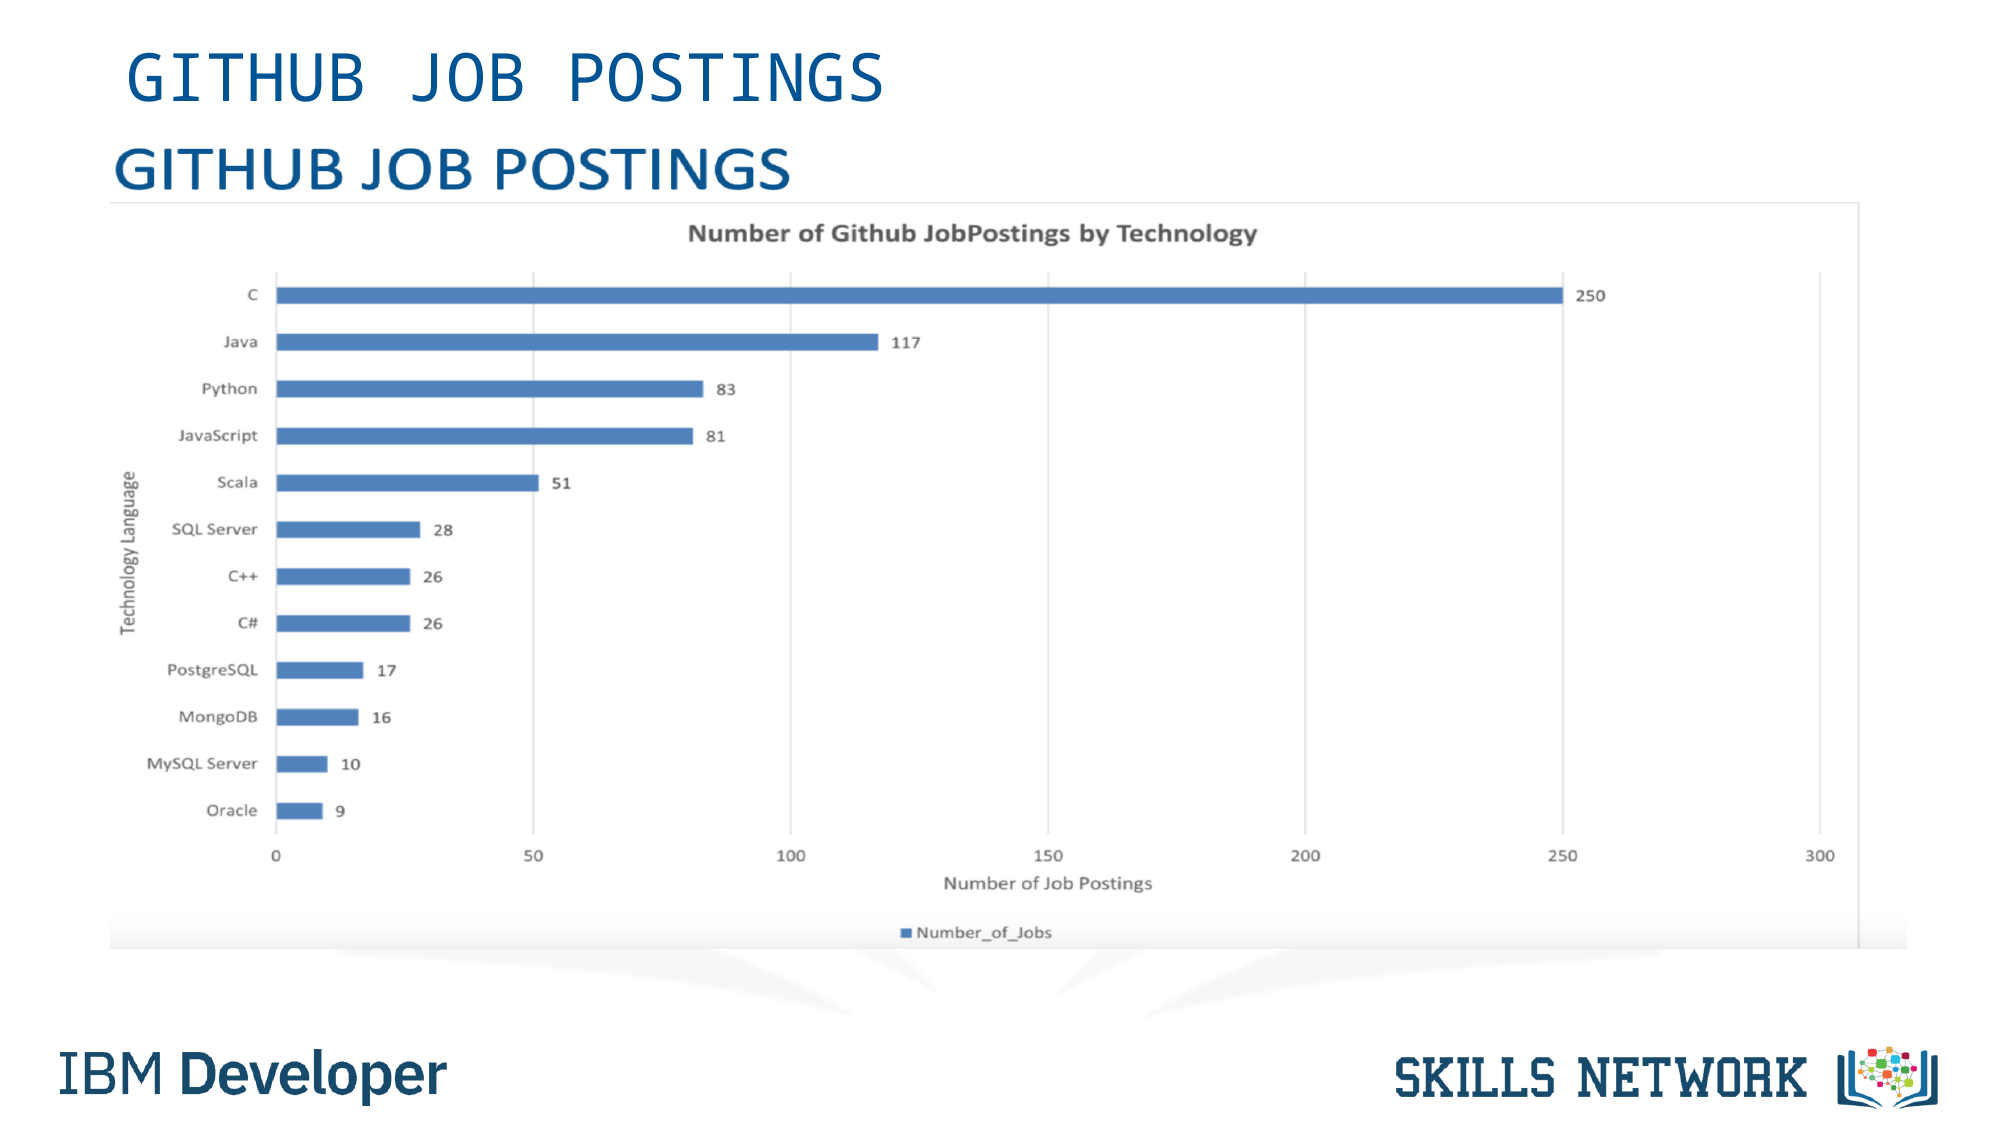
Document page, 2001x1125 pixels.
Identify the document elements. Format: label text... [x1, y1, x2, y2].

picture [55, 1045, 459, 1108]
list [110, 133, 1907, 949]
picture [1390, 1045, 1945, 1111]
title GITHUB JOB POSTINGS [110, 25, 1836, 133]
